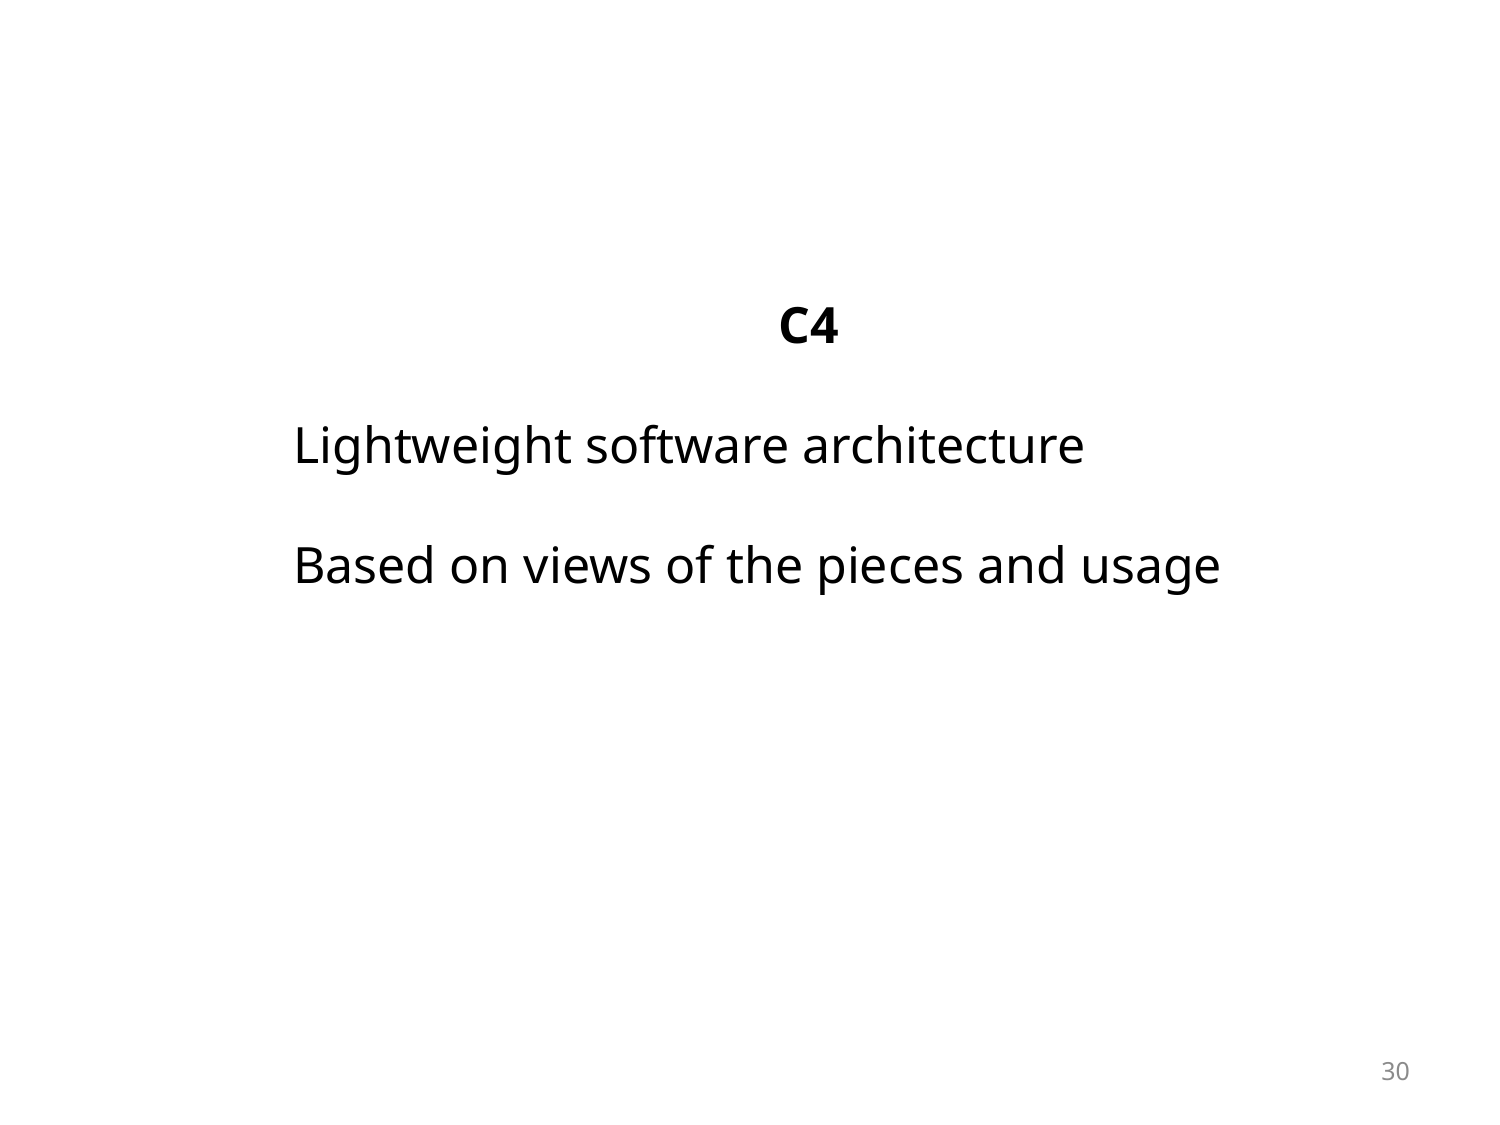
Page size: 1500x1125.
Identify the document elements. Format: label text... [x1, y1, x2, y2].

text_box C4 Lightweight software architecture Based on views of the pieces and usage [278, 285, 1340, 601]
slide_number 30 [1074, 1042, 1425, 1103]
